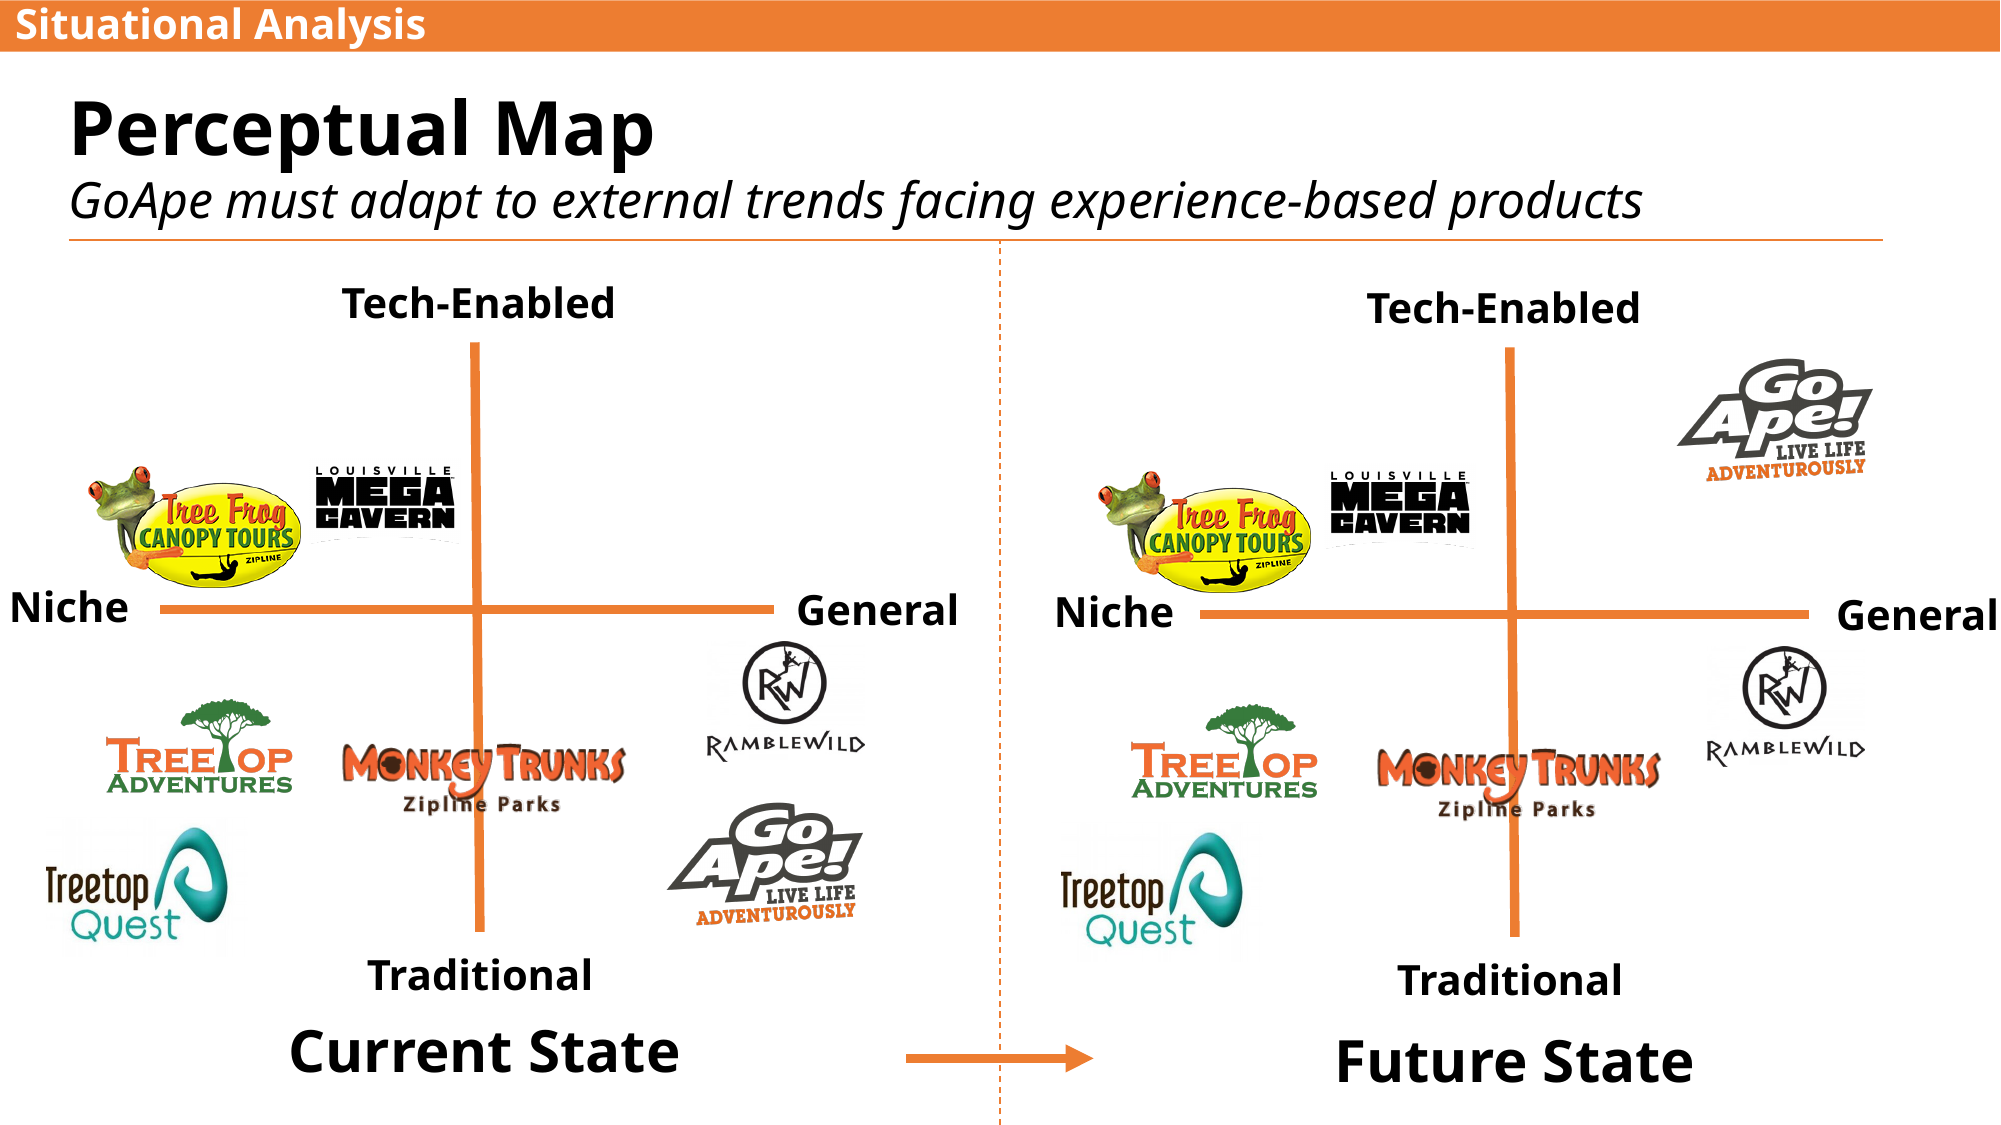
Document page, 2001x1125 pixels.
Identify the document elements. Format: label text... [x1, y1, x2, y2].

text_box Niche [0, 548, 130, 663]
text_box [474, 618, 481, 722]
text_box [474, 837, 481, 933]
text_box Future State [1307, 1023, 1722, 1077]
picture [309, 458, 461, 544]
picture [1707, 646, 1865, 767]
text_box Current State [277, 1014, 692, 1067]
picture [707, 641, 865, 762]
text_box Tech-Enabled [1355, 281, 1654, 339]
text_box Traditional [330, 948, 630, 1006]
picture [45, 675, 912, 957]
text_box Niche [826, 553, 995, 668]
text_box Traditional [1360, 953, 1660, 1011]
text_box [1509, 346, 1516, 613]
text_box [1509, 623, 1516, 727]
picture [1323, 463, 1476, 549]
text_box Situational Analysis [0, 0, 1161, 136]
picture [1652, 345, 1922, 502]
text_box [1161, 0, 2000, 52]
picture [1346, 729, 1693, 834]
text_box Tech-Enabled [330, 276, 629, 334]
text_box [474, 341, 481, 608]
text_box General [746, 550, 995, 640]
picture [1097, 470, 1311, 593]
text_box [1509, 842, 1516, 938]
picture [1060, 680, 1339, 962]
text_box GoApe must adapt to external trends facing experience-based products [54, 93, 1981, 311]
text_box General [1786, 555, 2000, 673]
picture [87, 466, 301, 588]
text_box Niche [1004, 553, 1175, 668]
